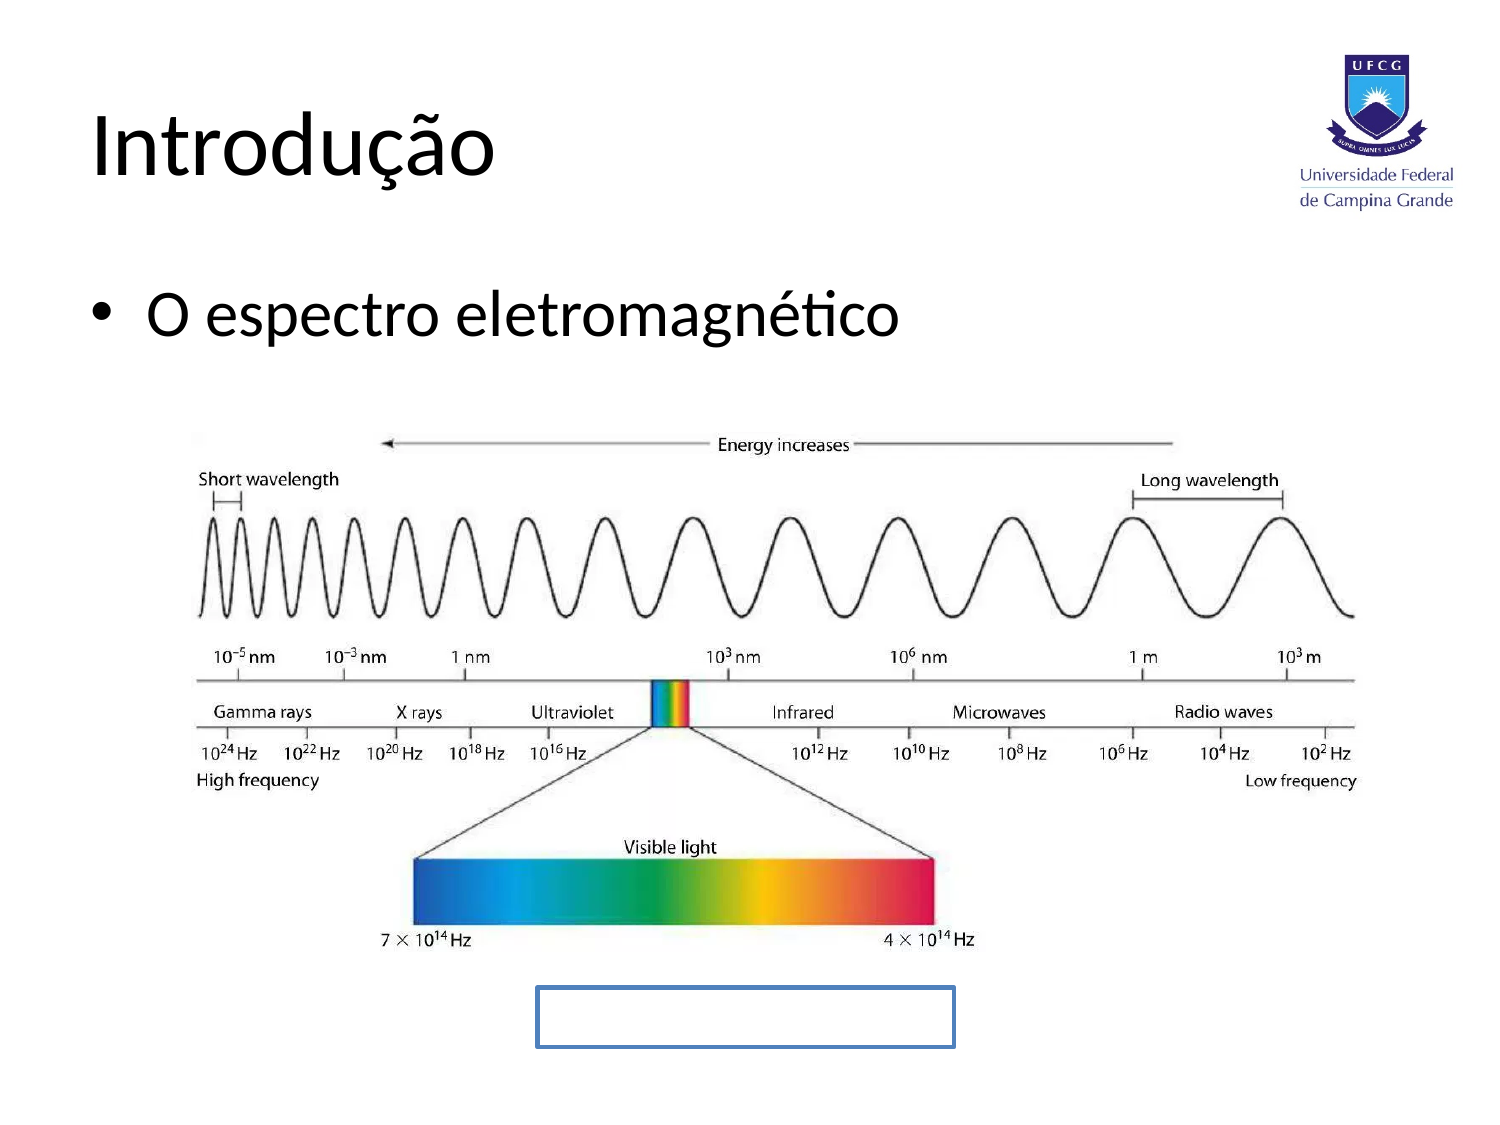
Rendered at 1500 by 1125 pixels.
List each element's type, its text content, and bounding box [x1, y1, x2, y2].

title Introdução [75, 45, 1425, 233]
picture [1287, 43, 1466, 222]
picture [191, 432, 1363, 952]
list O espectro eletromagnético [75, 262, 1425, 1005]
